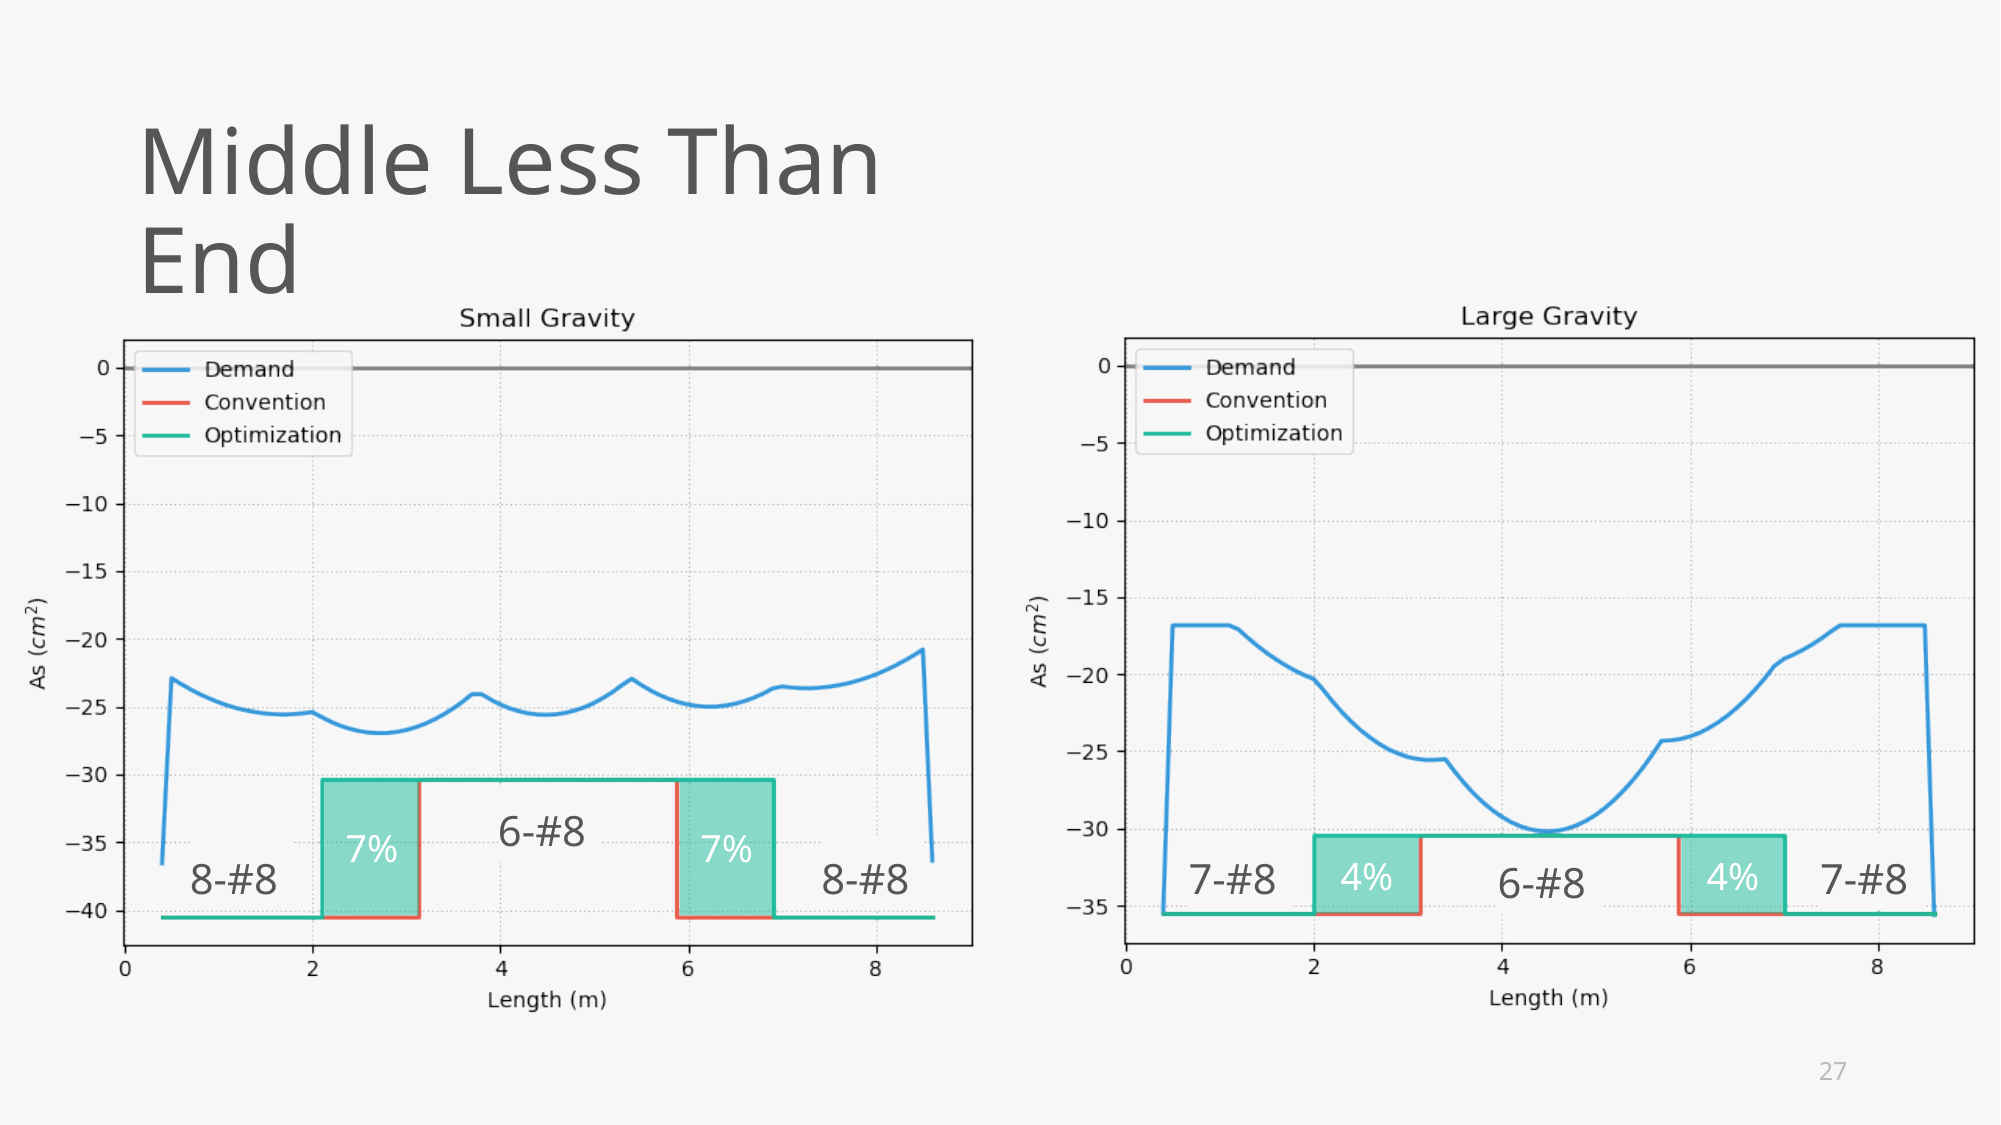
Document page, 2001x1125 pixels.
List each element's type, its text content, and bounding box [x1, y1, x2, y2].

slide_number 27 [1412, 1042, 1863, 1103]
picture [0, 285, 1000, 1036]
list Middle Less Than End [137, 108, 1060, 224]
picture [1001, 283, 2000, 1034]
